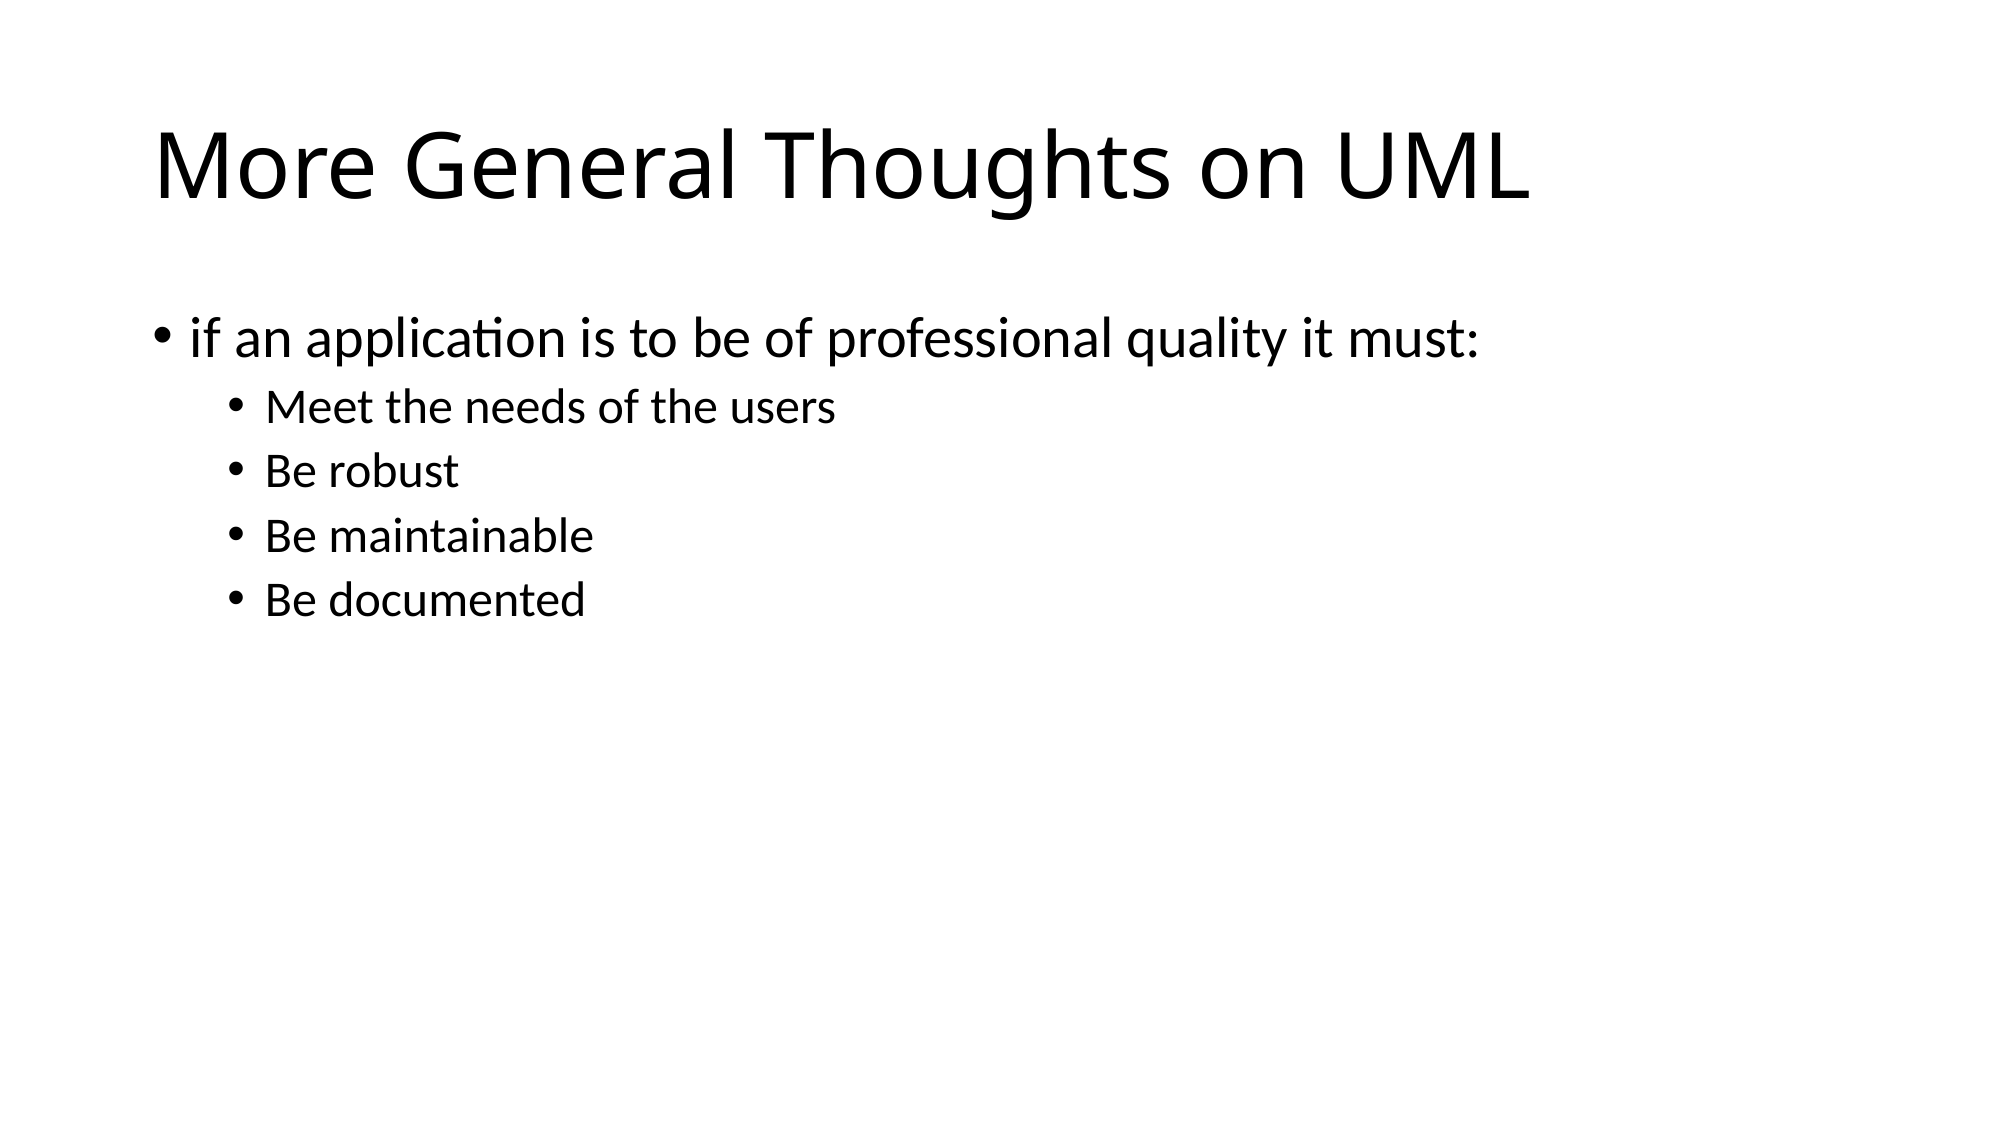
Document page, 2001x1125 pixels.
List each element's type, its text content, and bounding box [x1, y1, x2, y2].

title More General Thoughts on UML [137, 59, 1863, 278]
list if an application is to be of professional quality it must: Meet the needs of the users Be robust Be maintainable Be documented [137, 299, 1863, 1014]
